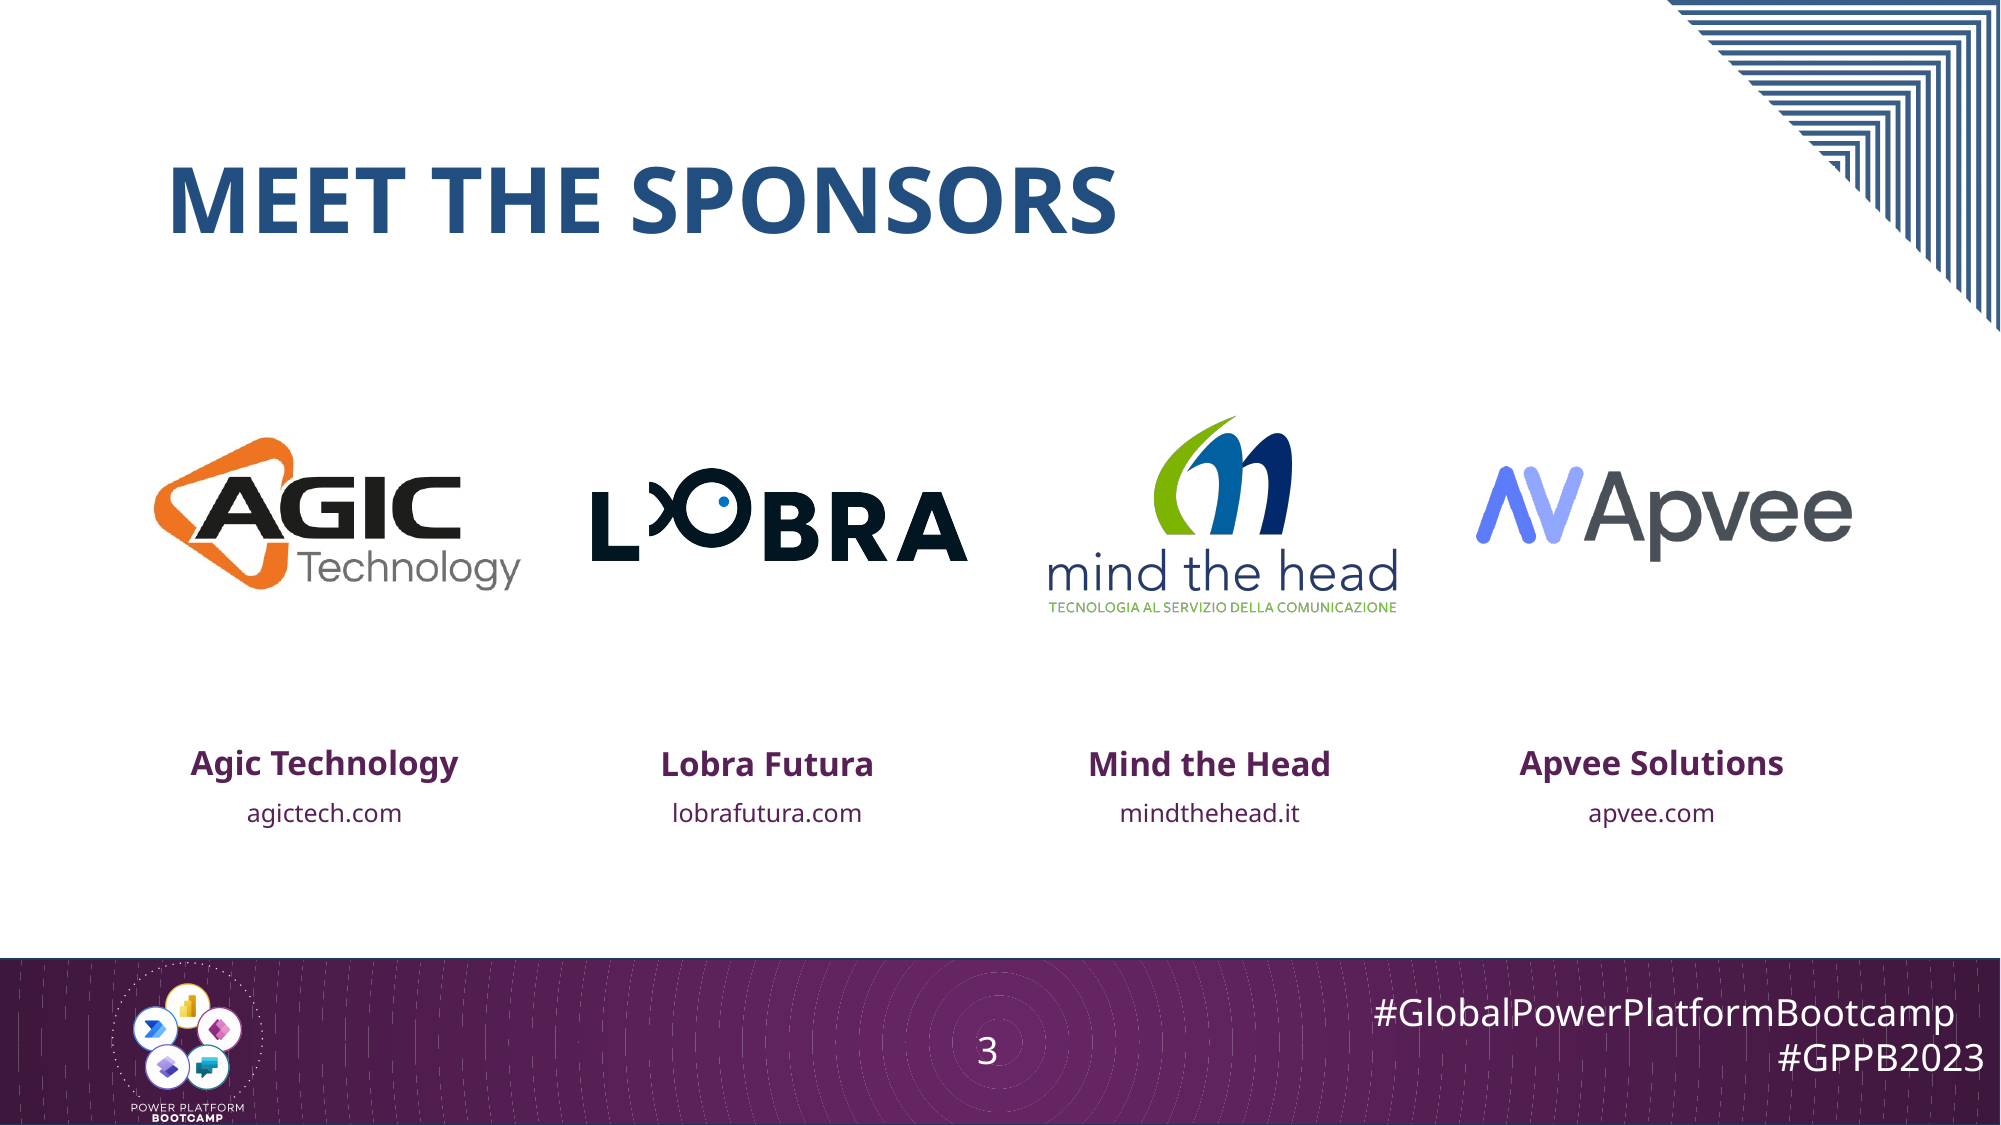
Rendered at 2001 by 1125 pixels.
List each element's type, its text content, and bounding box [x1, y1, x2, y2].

list apvee.com [1464, 793, 1840, 869]
list agictech.com [137, 793, 513, 869]
list Lobra Futura [579, 740, 955, 786]
text_box 3 [962, 1019, 1038, 1080]
list mindthehead.it [1022, 793, 1398, 869]
list Apvee Solutions [1464, 739, 1840, 785]
picture [1476, 0, 2001, 702]
title MEET THE Sponsors [150, 146, 1850, 365]
list lobrafutura.com [579, 793, 955, 869]
list Mind the Head [1022, 740, 1398, 786]
picture [592, 326, 968, 702]
picture [1034, 326, 1410, 702]
picture [112, 962, 263, 1122]
picture [149, 326, 525, 702]
list Agic Technology [137, 739, 513, 785]
